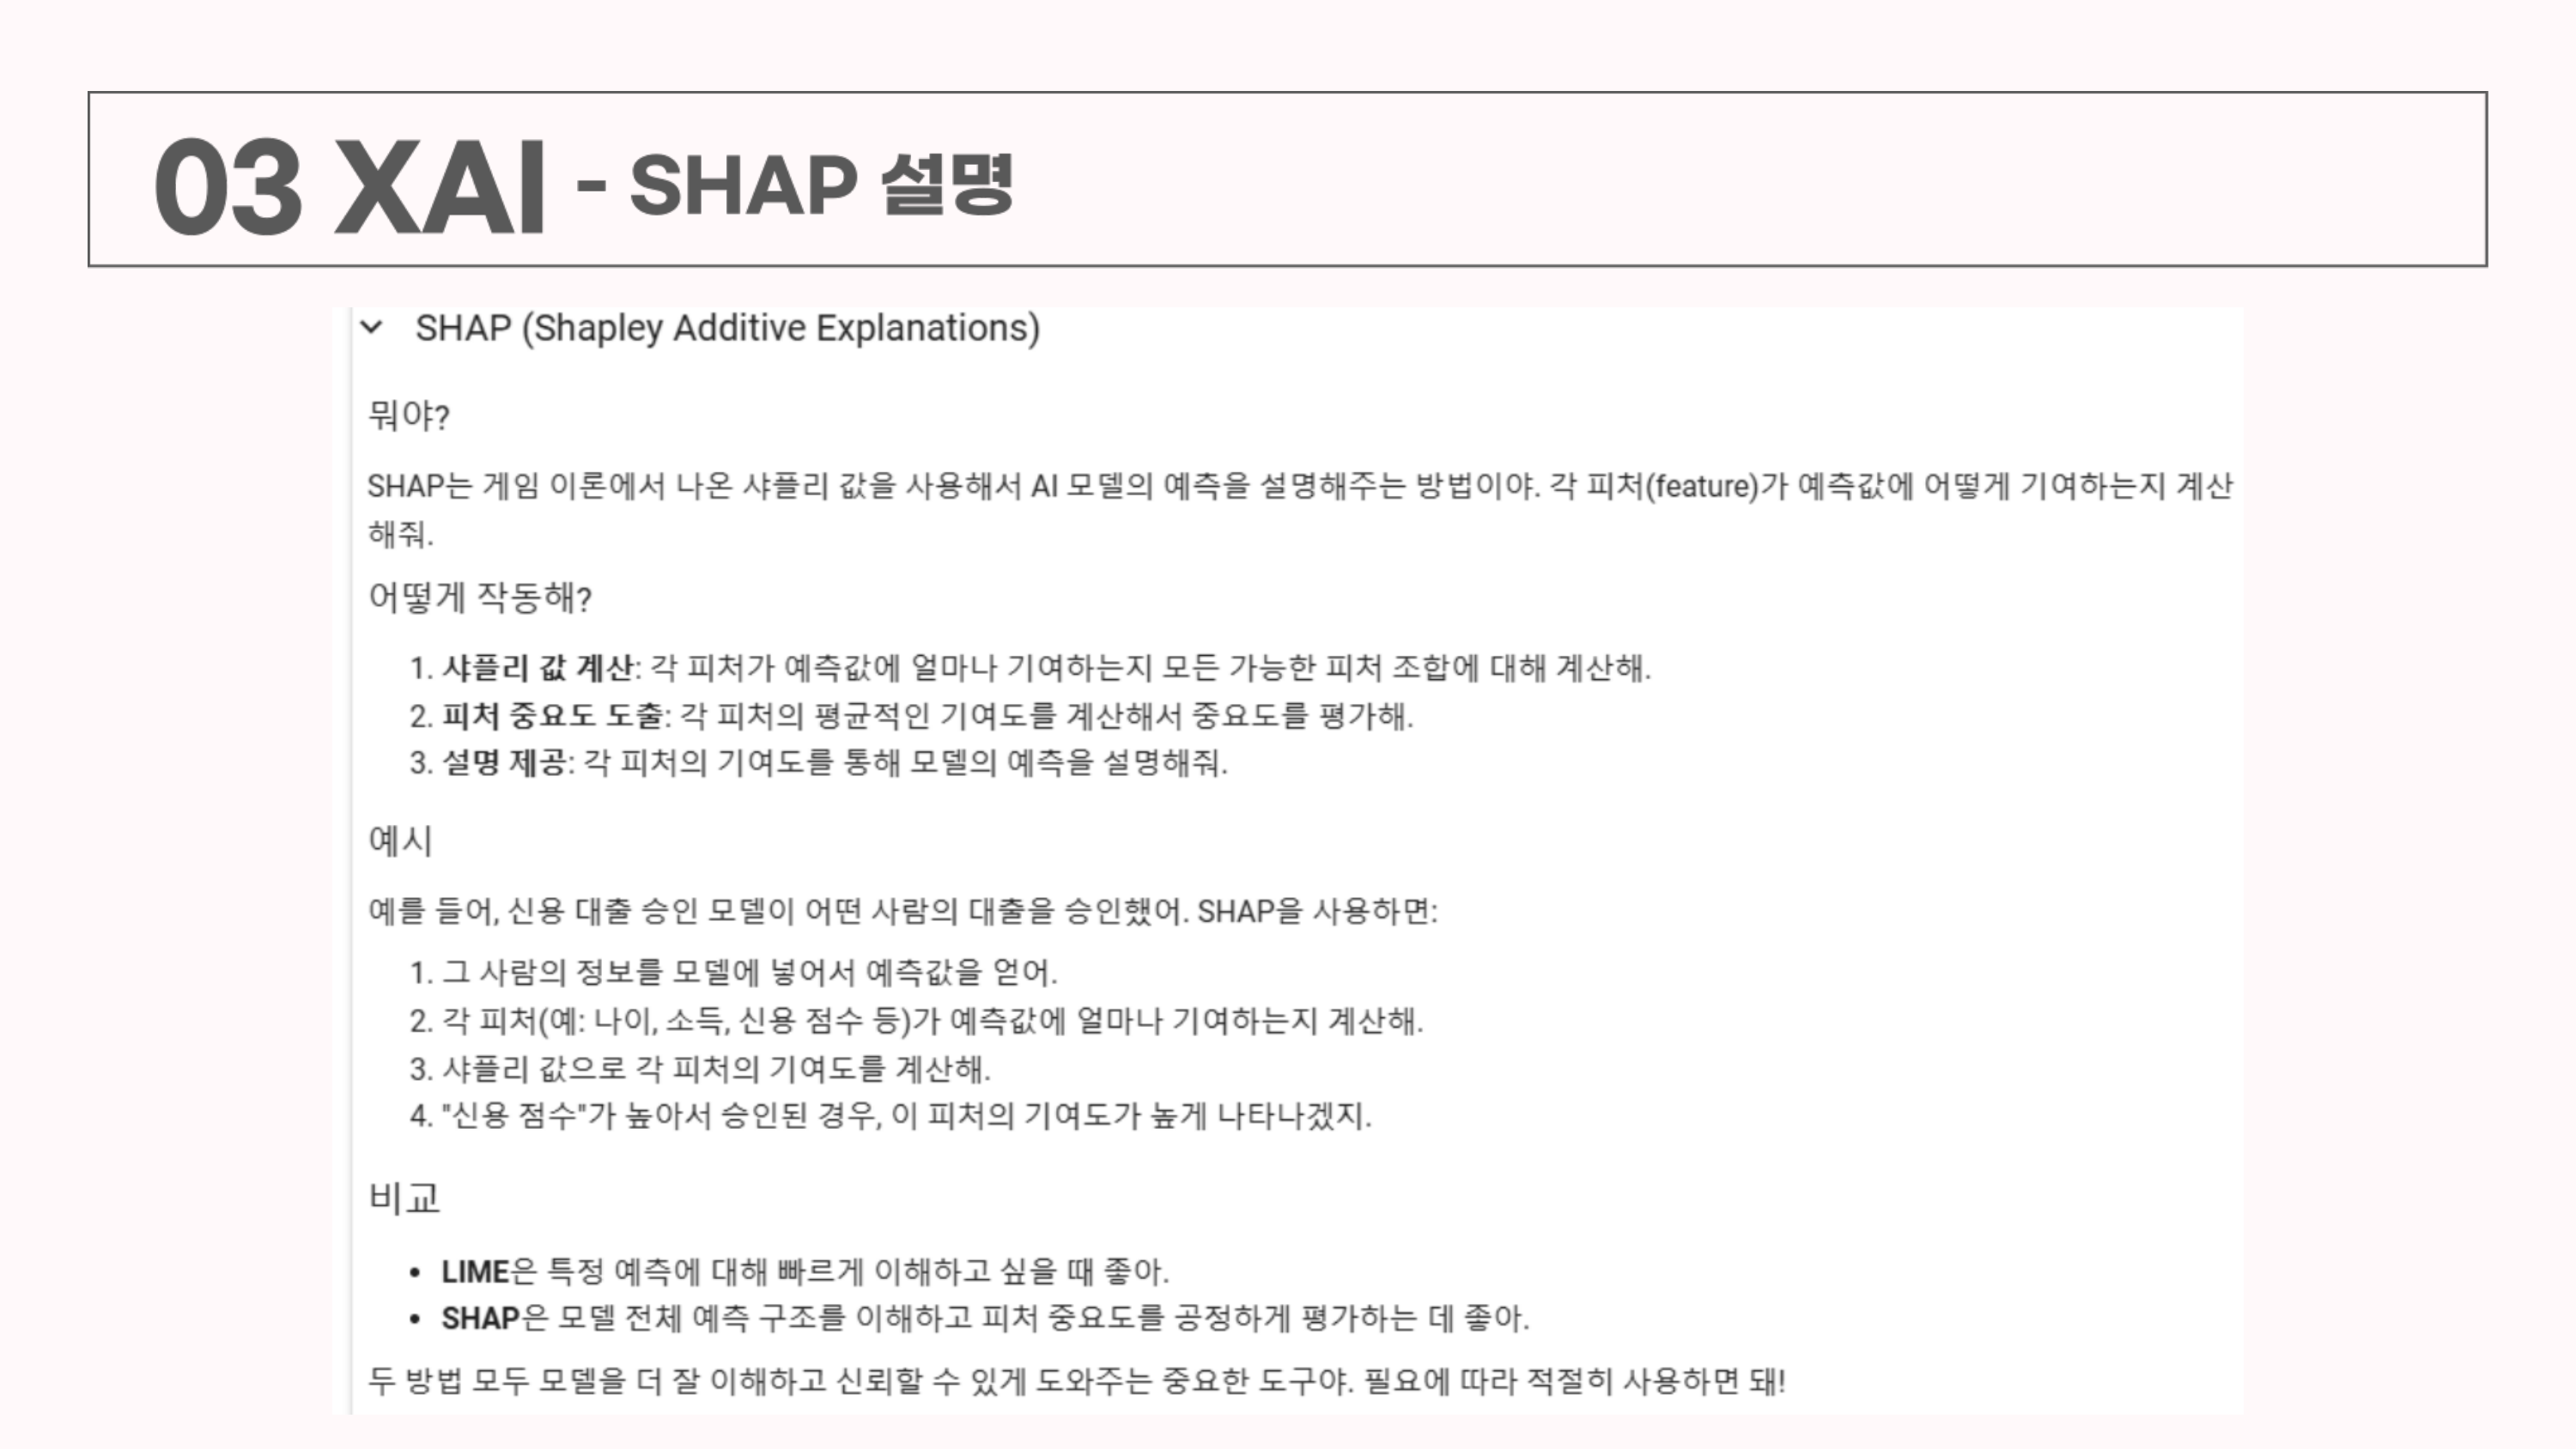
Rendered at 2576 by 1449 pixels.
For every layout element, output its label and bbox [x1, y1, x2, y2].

picture [87, 71, 2489, 1416]
